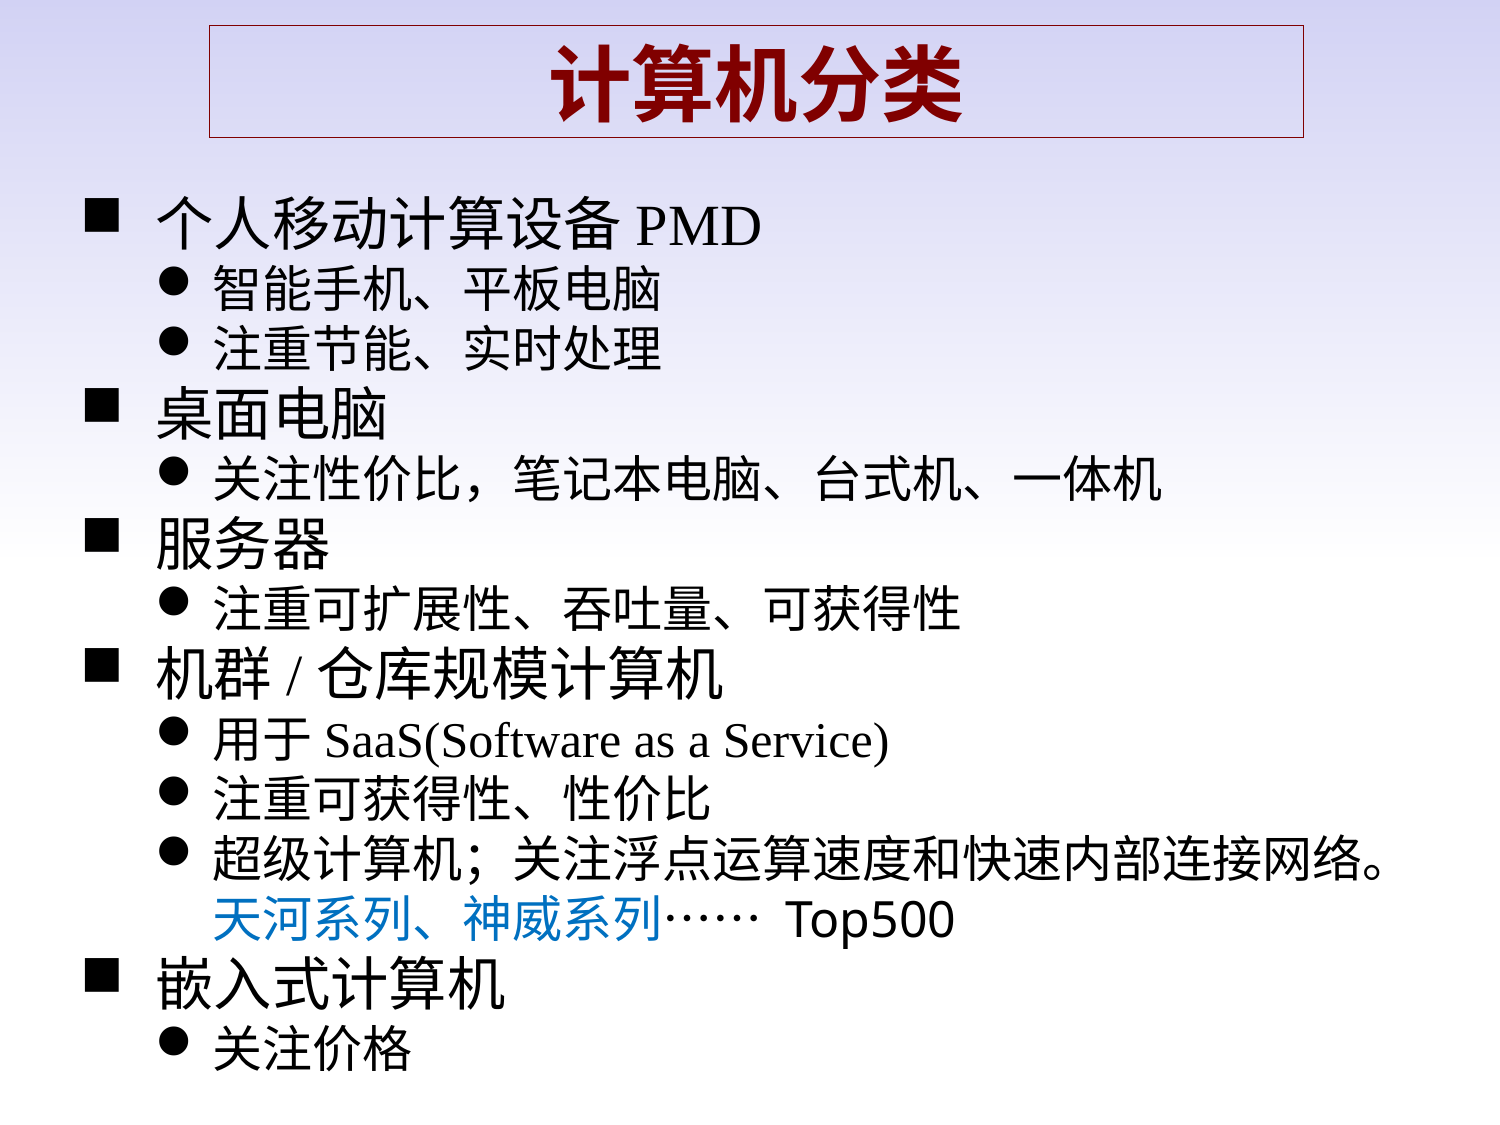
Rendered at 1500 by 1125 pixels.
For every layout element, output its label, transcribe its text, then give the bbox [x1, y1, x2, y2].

text_box 计算机分类 [209, 25, 1304, 138]
text_box 个人移动计算设备PMD 智能手机、平板电脑 注重节能、实时处理 桌面电脑 关注性价比，笔记本电脑、台式机、一体机 服务器 注重可扩展性、吞吐量、可获得性 机群/仓库规模计算机 用于SaaS(Software as a Service) 注重可获得性、性价比 超级计算机；关注浮点运算速度和快速内部连接网络。天河系列、神威系列…… Top500 嵌入式计算机 关注价格 [66, 179, 1448, 1085]
